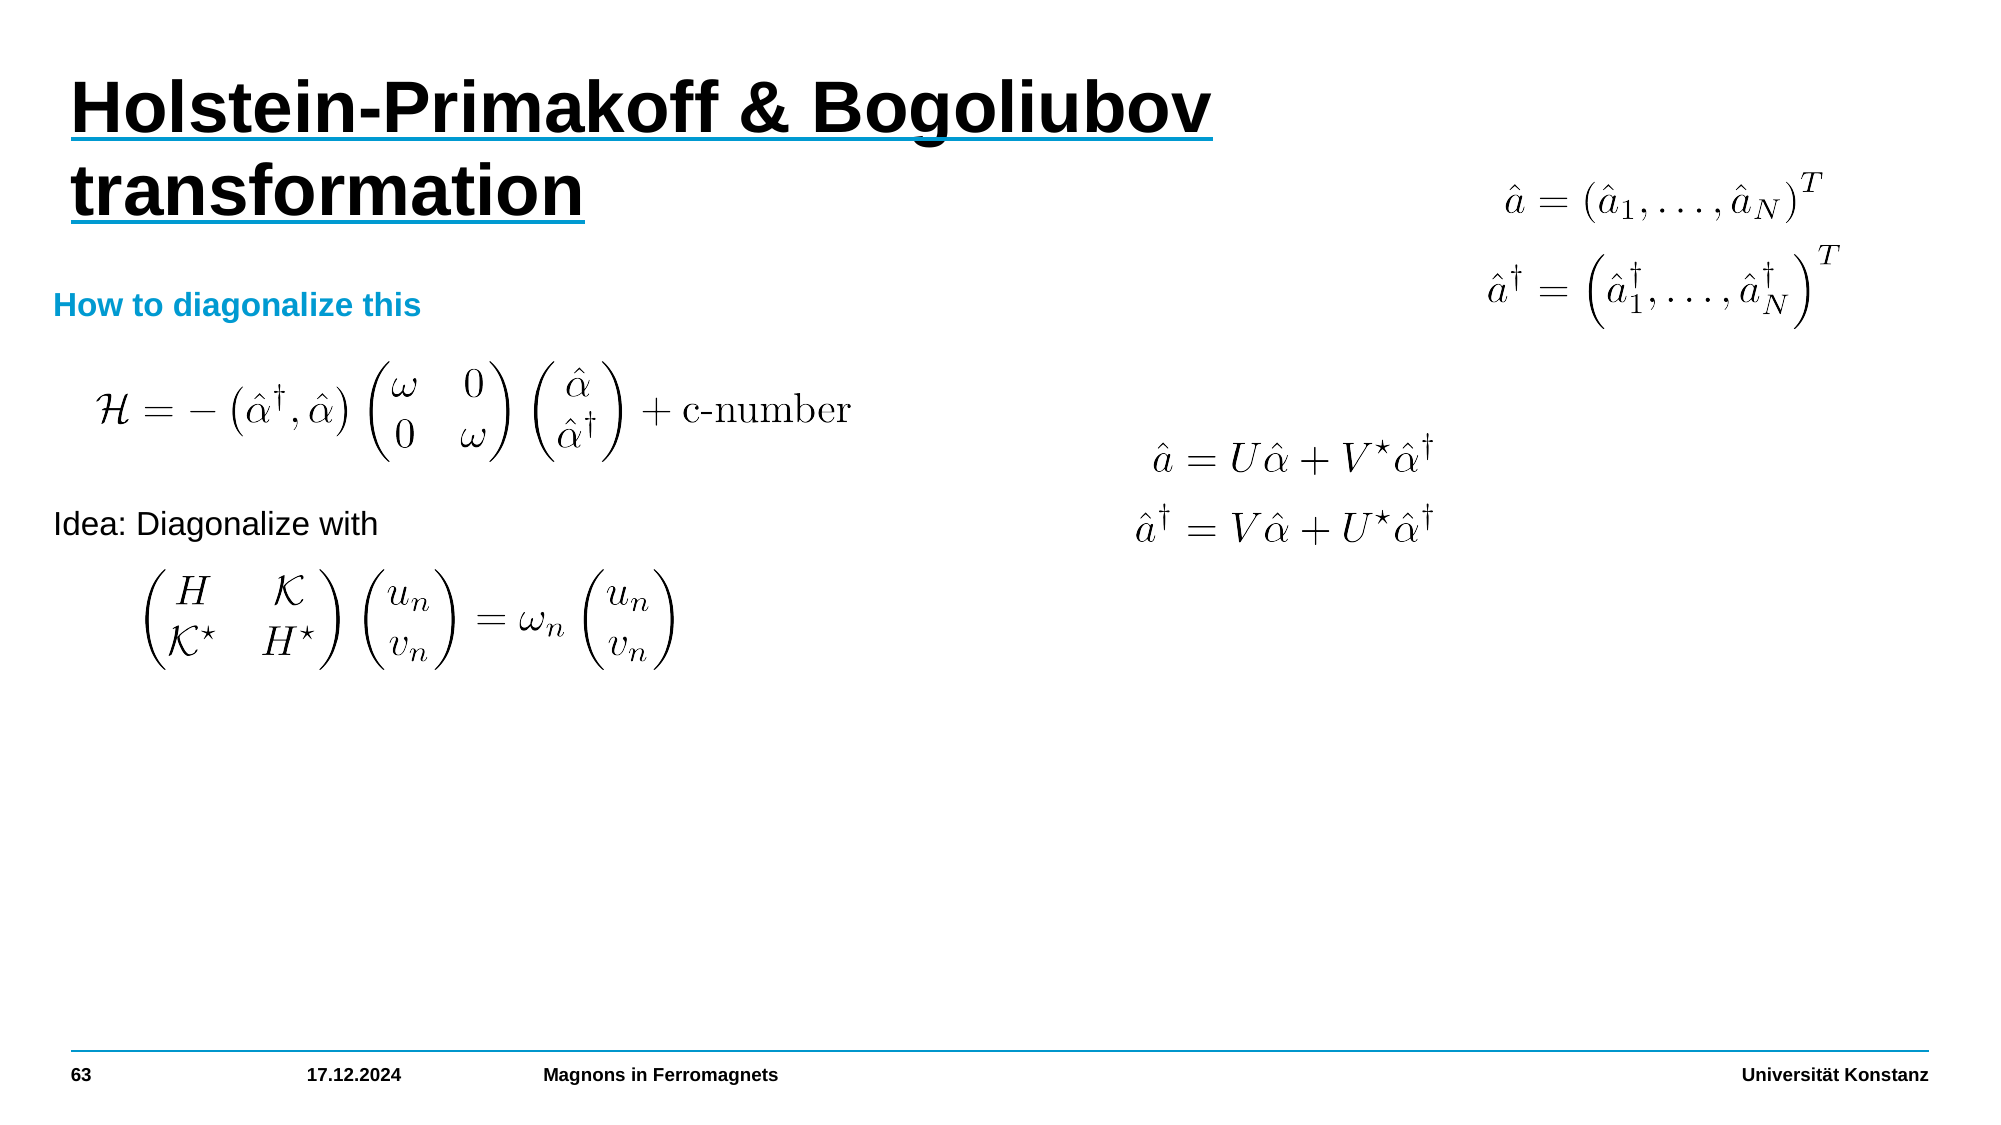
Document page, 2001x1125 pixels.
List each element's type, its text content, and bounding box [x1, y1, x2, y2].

footer Magnons in Ferromagnets [543, 1058, 1489, 1094]
slide_number 63 [70, 1058, 276, 1094]
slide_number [306, 1058, 512, 1094]
text_box How to diagonalize this Idea: Diagonalize with [53, 278, 967, 953]
picture [1136, 433, 1433, 545]
title Holstein-Primakoff & Bogoliubov transformation [70, 66, 1721, 268]
picture [145, 568, 674, 670]
picture [1487, 172, 1841, 330]
picture [95, 361, 852, 463]
